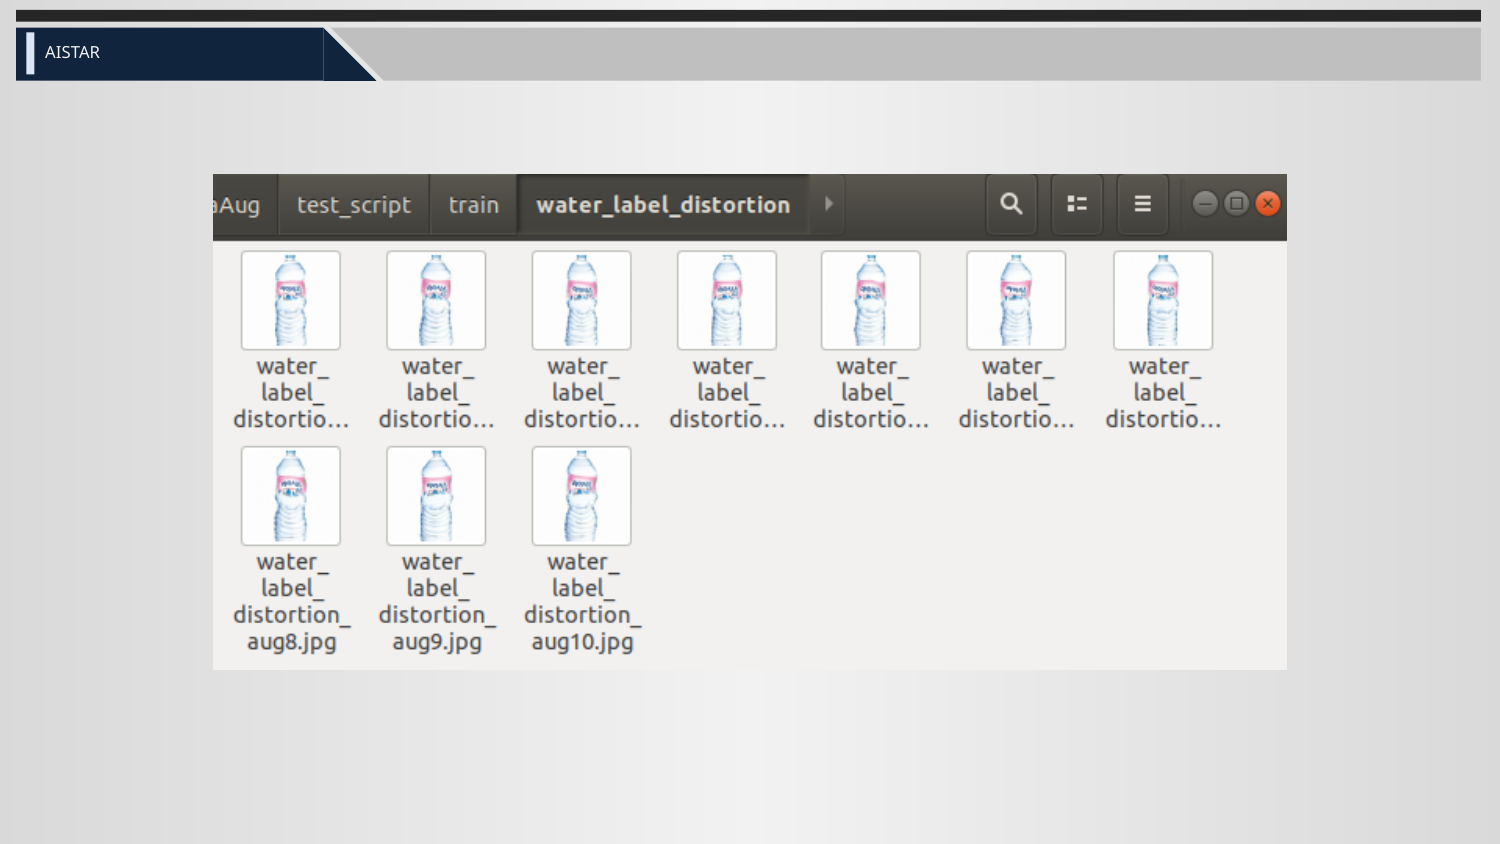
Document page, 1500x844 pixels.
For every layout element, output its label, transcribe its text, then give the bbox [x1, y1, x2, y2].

picture [213, 173, 1287, 670]
text_box [14, 8, 1483, 24]
text_box [24, 30, 37, 76]
text_box AISTAR [30, 35, 255, 70]
text_box [321, 25, 328, 83]
text_box [14, 26, 321, 83]
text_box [330, 27, 1482, 81]
